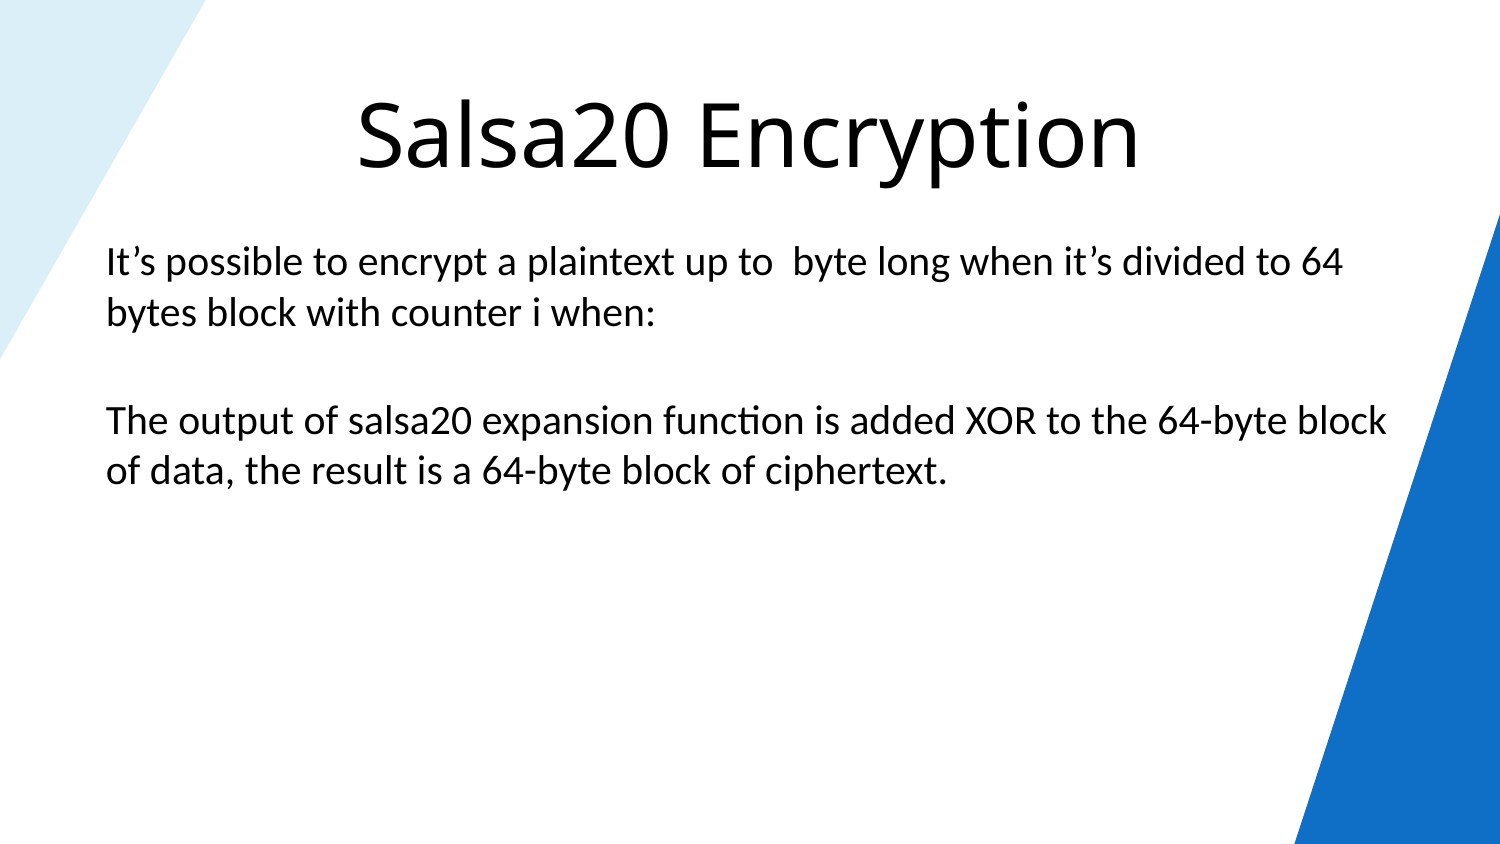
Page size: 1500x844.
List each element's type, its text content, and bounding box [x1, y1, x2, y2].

title Salsa20 Encryption [0, 0, 1500, 202]
